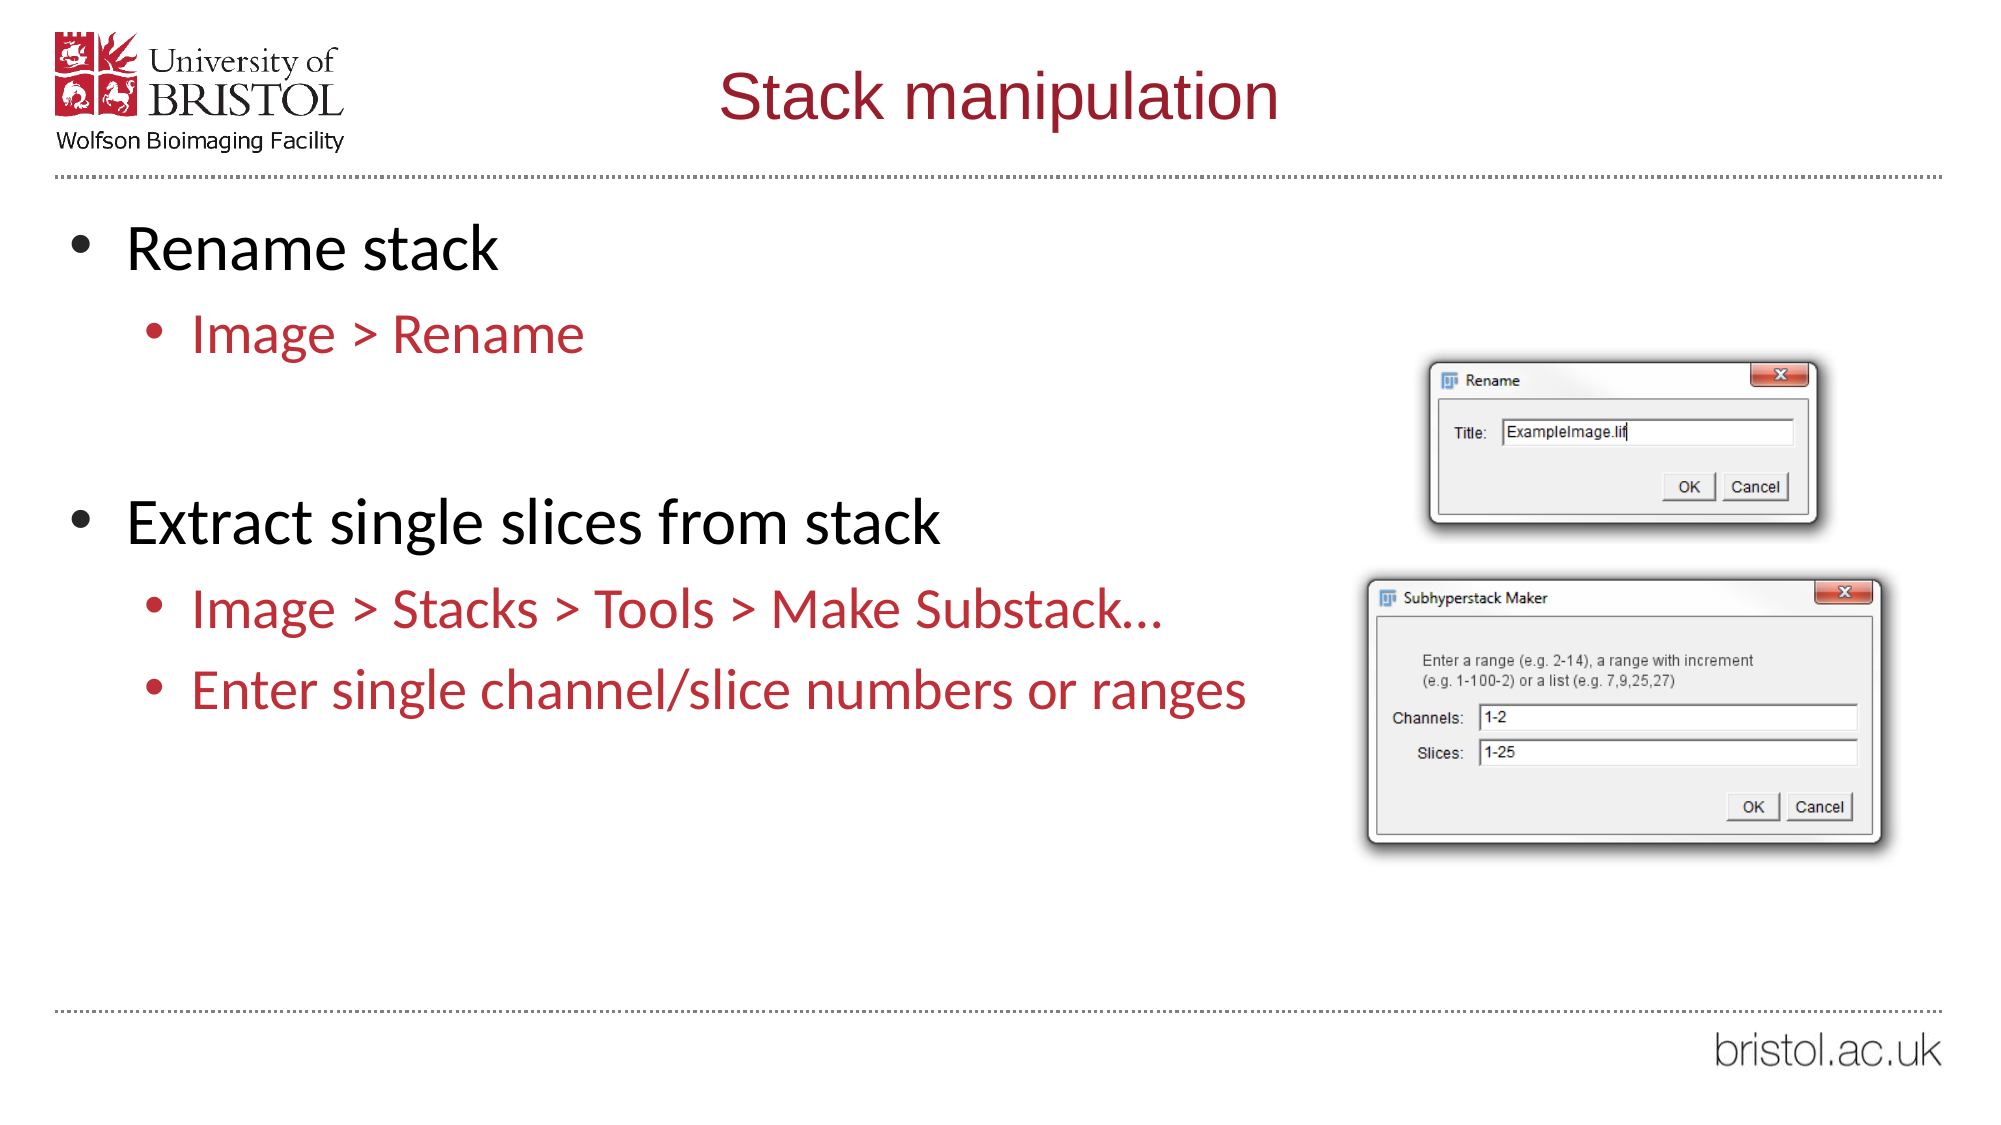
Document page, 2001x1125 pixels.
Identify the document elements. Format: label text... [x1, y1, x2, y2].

picture [1349, 562, 1902, 870]
title Stack manipulation [396, 41, 1604, 140]
picture [55, 32, 344, 153]
list Rename stack Image > Rename Extract single slices from stack Image > Stacks > Tools > Make Substack… Enter single channel/slice numbers or ranges [55, 196, 1410, 1005]
picture [1413, 347, 1838, 545]
picture [1700, 1023, 1945, 1080]
